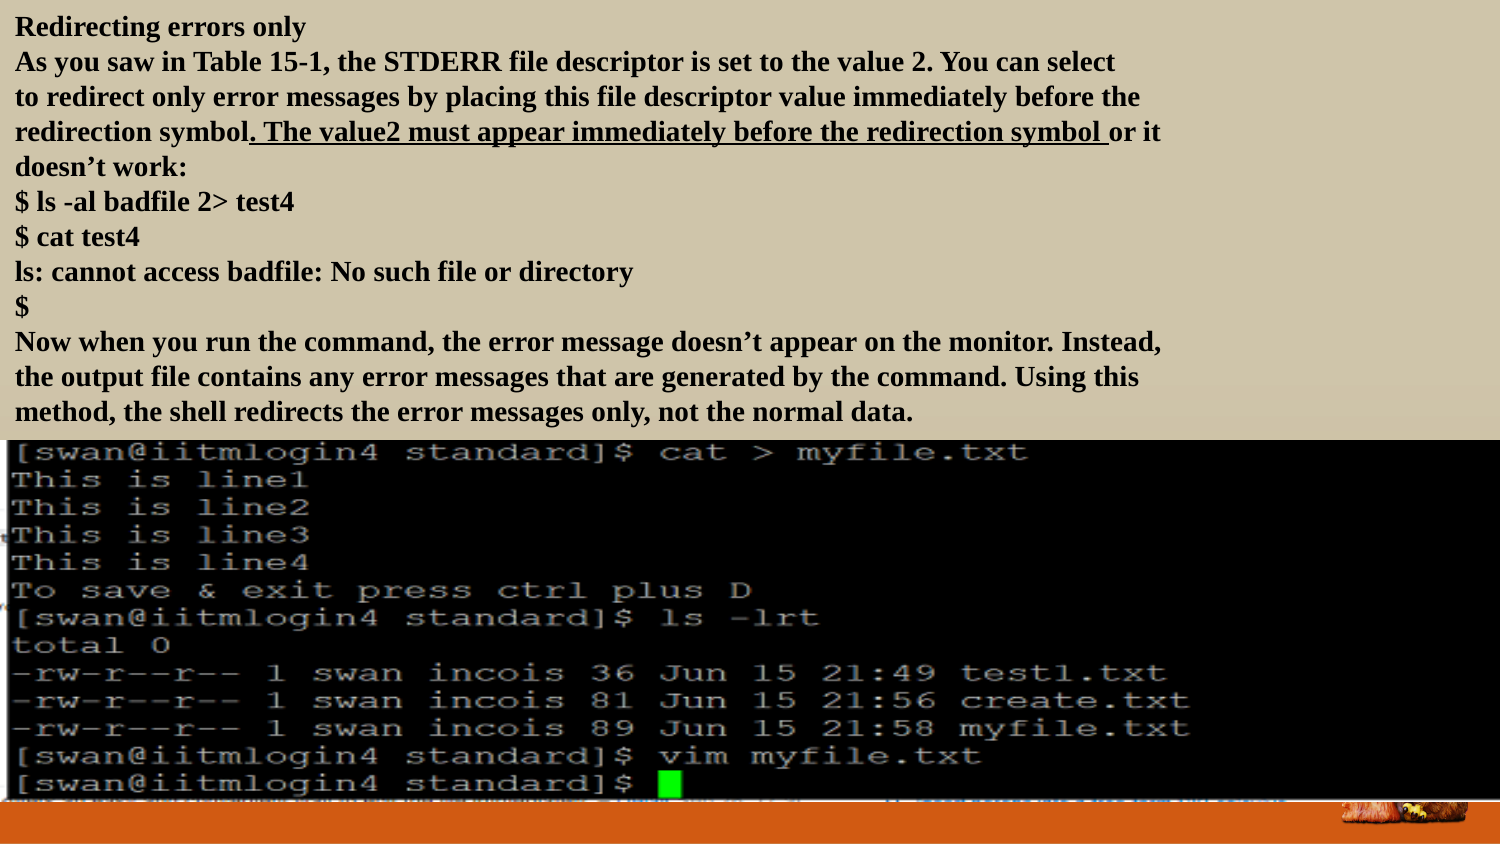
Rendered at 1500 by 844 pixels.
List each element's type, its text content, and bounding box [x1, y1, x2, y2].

picture [0, 440, 1500, 826]
list Redirecting errors only As you saw in Table 15-1, the STDERR file descriptor is set to the value 2. You can select to redirect only error messages by placing this file descriptor value immediately before the redirection symbol. The value2 must appear immediately before the redirection symbol or it doesn’t work: $ ls -al badfile 2> test4 $ cat test4 ls: cannot access badfile: No such file or directory $ Now when you run the command, the error message doesn’t appear on the monitor. Instead, the output file contains any error messages that are generated by the command. Using this method, the shell redirects the error messages only, not the normal data. [0, 0, 1500, 439]
